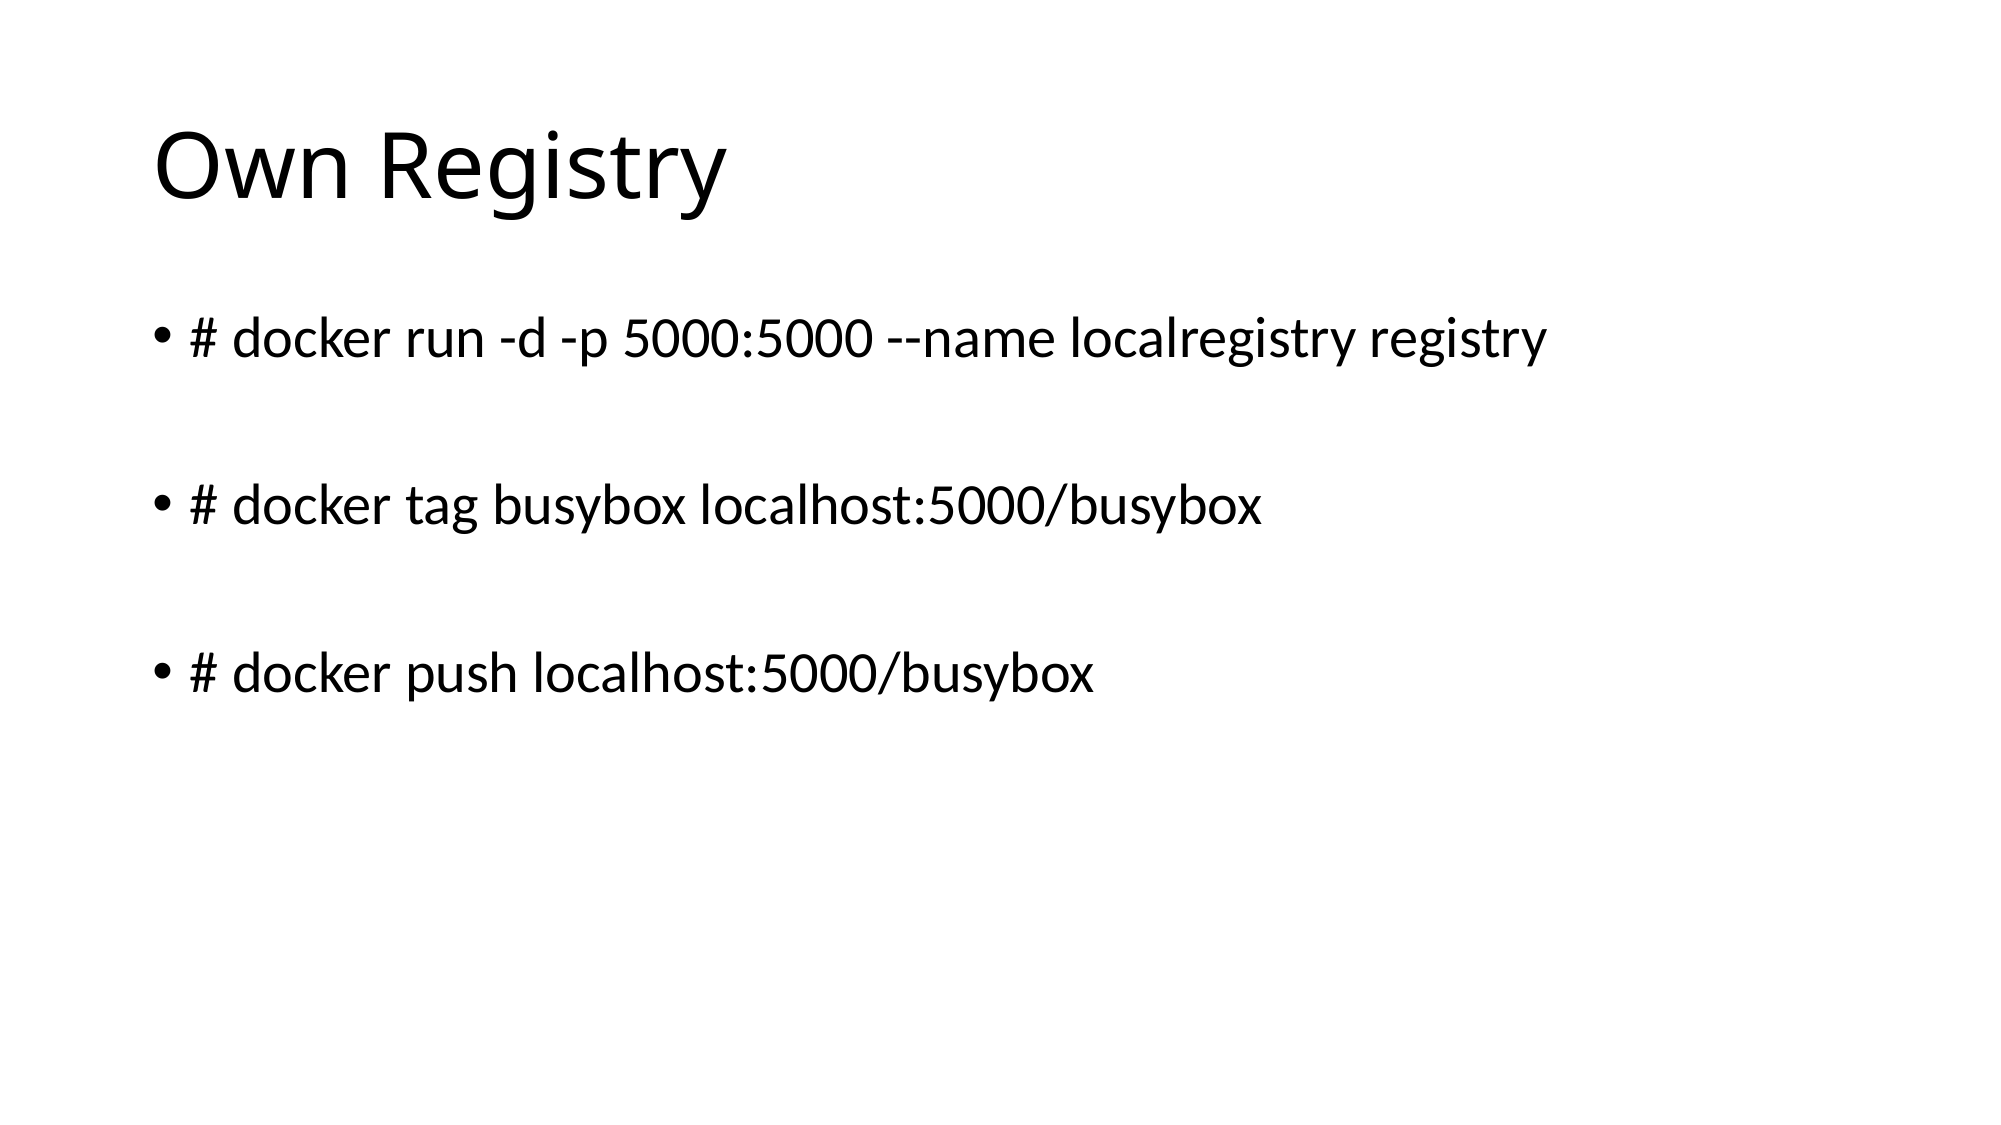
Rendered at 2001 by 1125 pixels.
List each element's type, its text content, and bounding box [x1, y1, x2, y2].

list # docker run -d -p 5000:5000 --name localregistry registry # docker tag busybox localhost:5000/busybox # docker push localhost:5000/busybox [137, 299, 1863, 1014]
title Own Registry [137, 59, 1863, 278]
